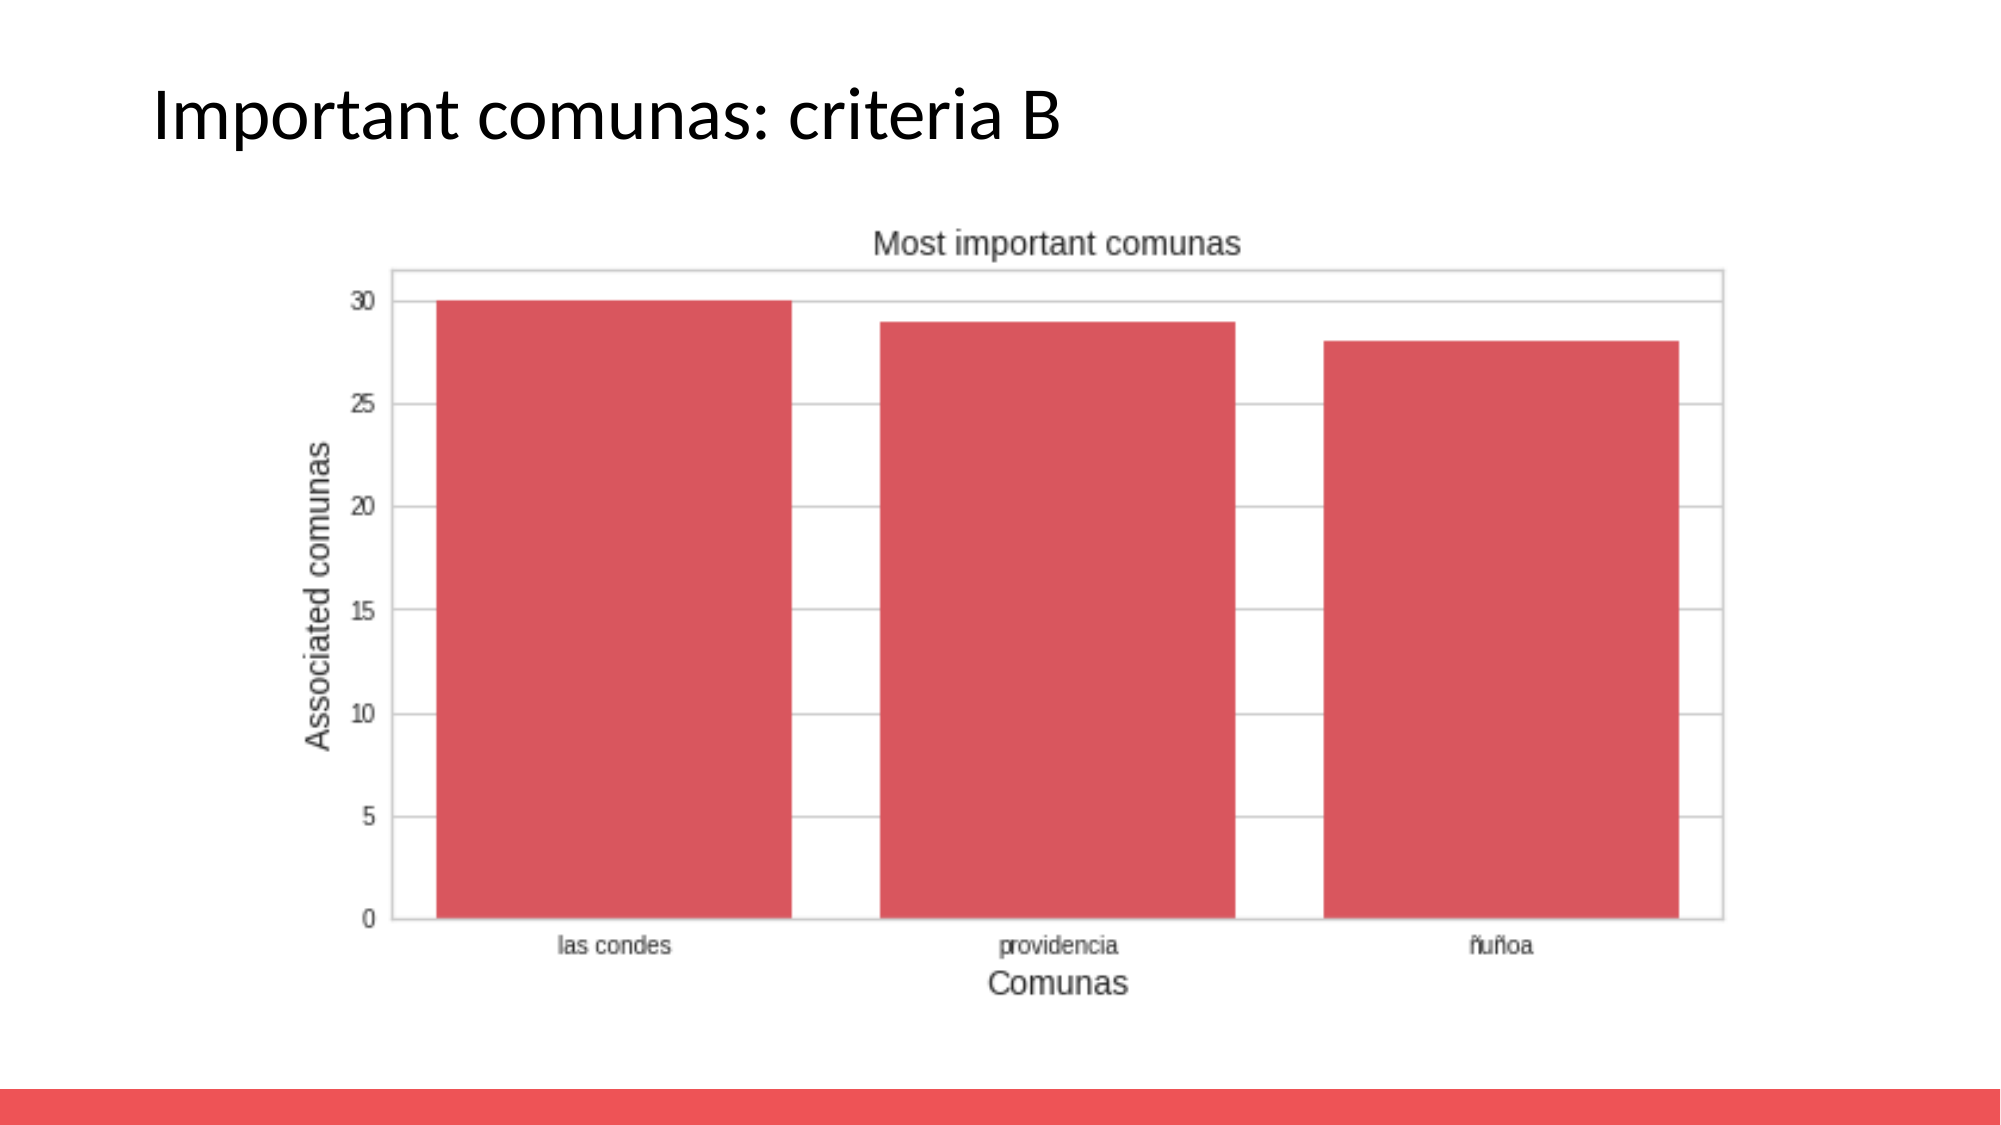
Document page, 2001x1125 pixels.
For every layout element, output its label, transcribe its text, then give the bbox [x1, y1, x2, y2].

title Important comunas: criteria B [137, 22, 1863, 209]
picture [232, 208, 1768, 1012]
